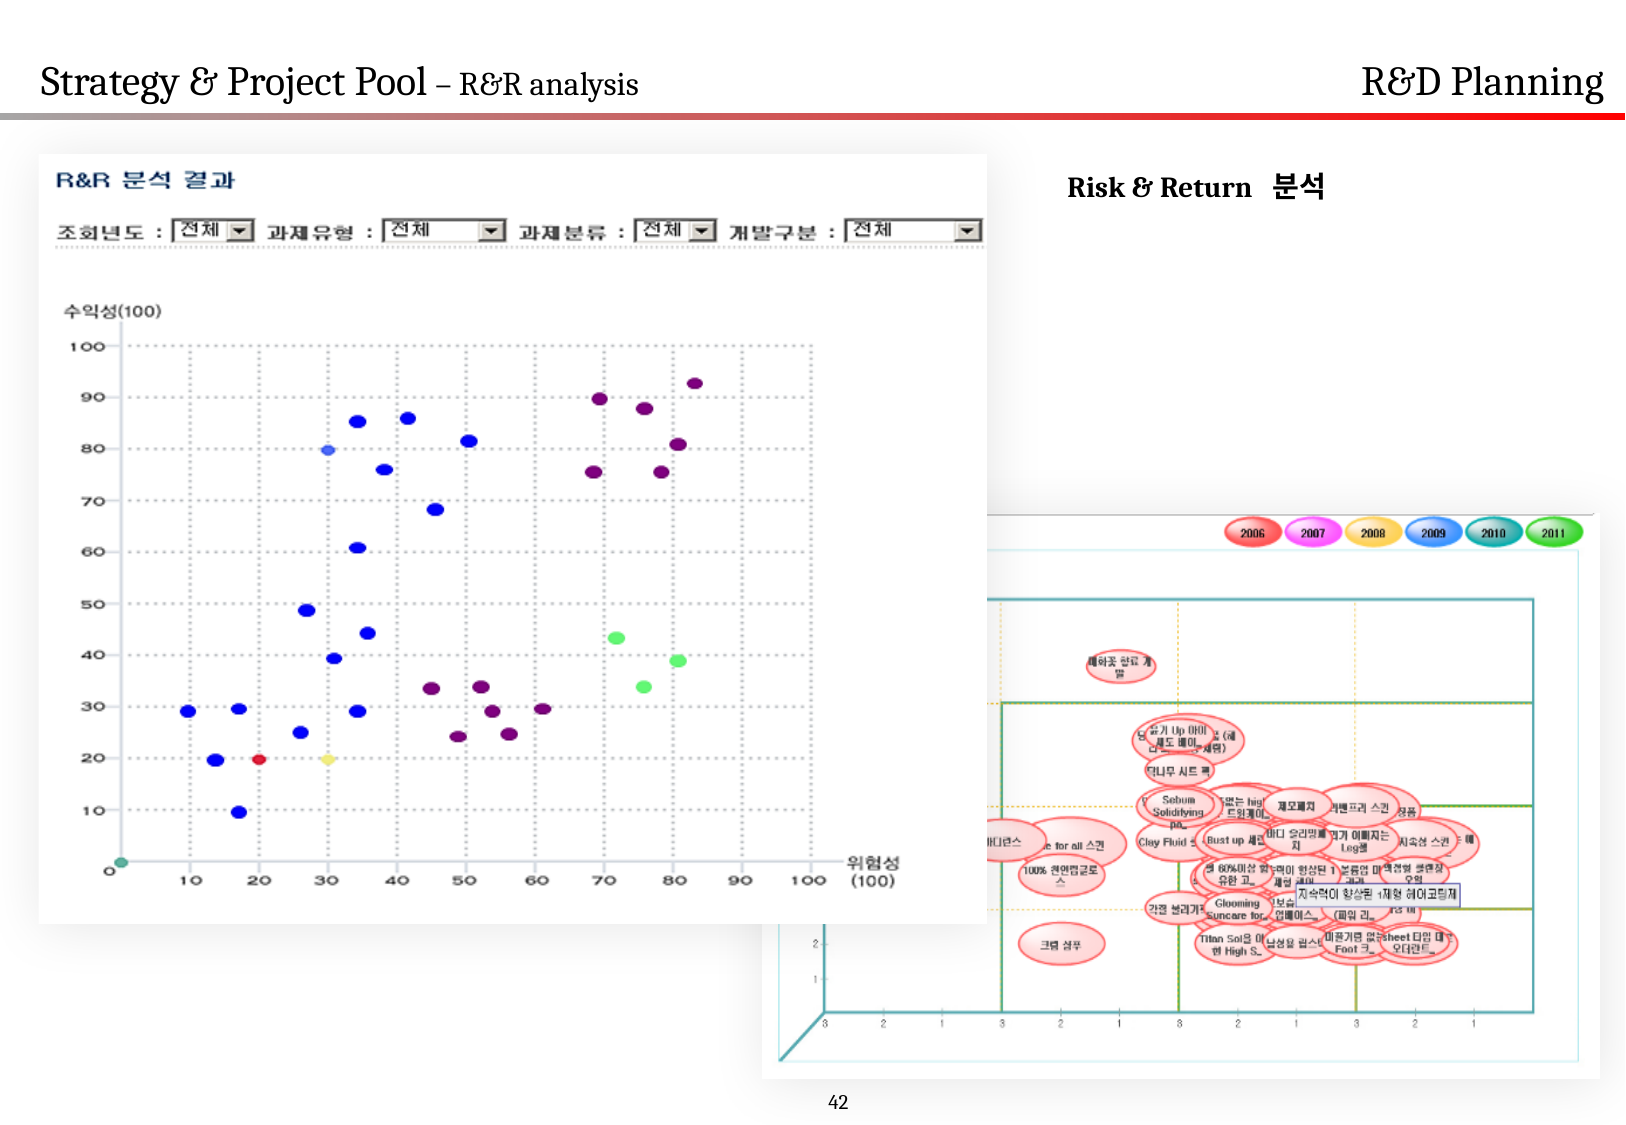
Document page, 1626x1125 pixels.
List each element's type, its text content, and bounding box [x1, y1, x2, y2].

text_box R&D Planning [1346, 46, 1619, 112]
text_box Strategy & Project Pool – R&R analysis [26, 46, 655, 112]
picture [38, 154, 1600, 1079]
text_box Risk & Return 분석 [1052, 160, 1464, 211]
text_box 42 [813, 1087, 869, 1119]
